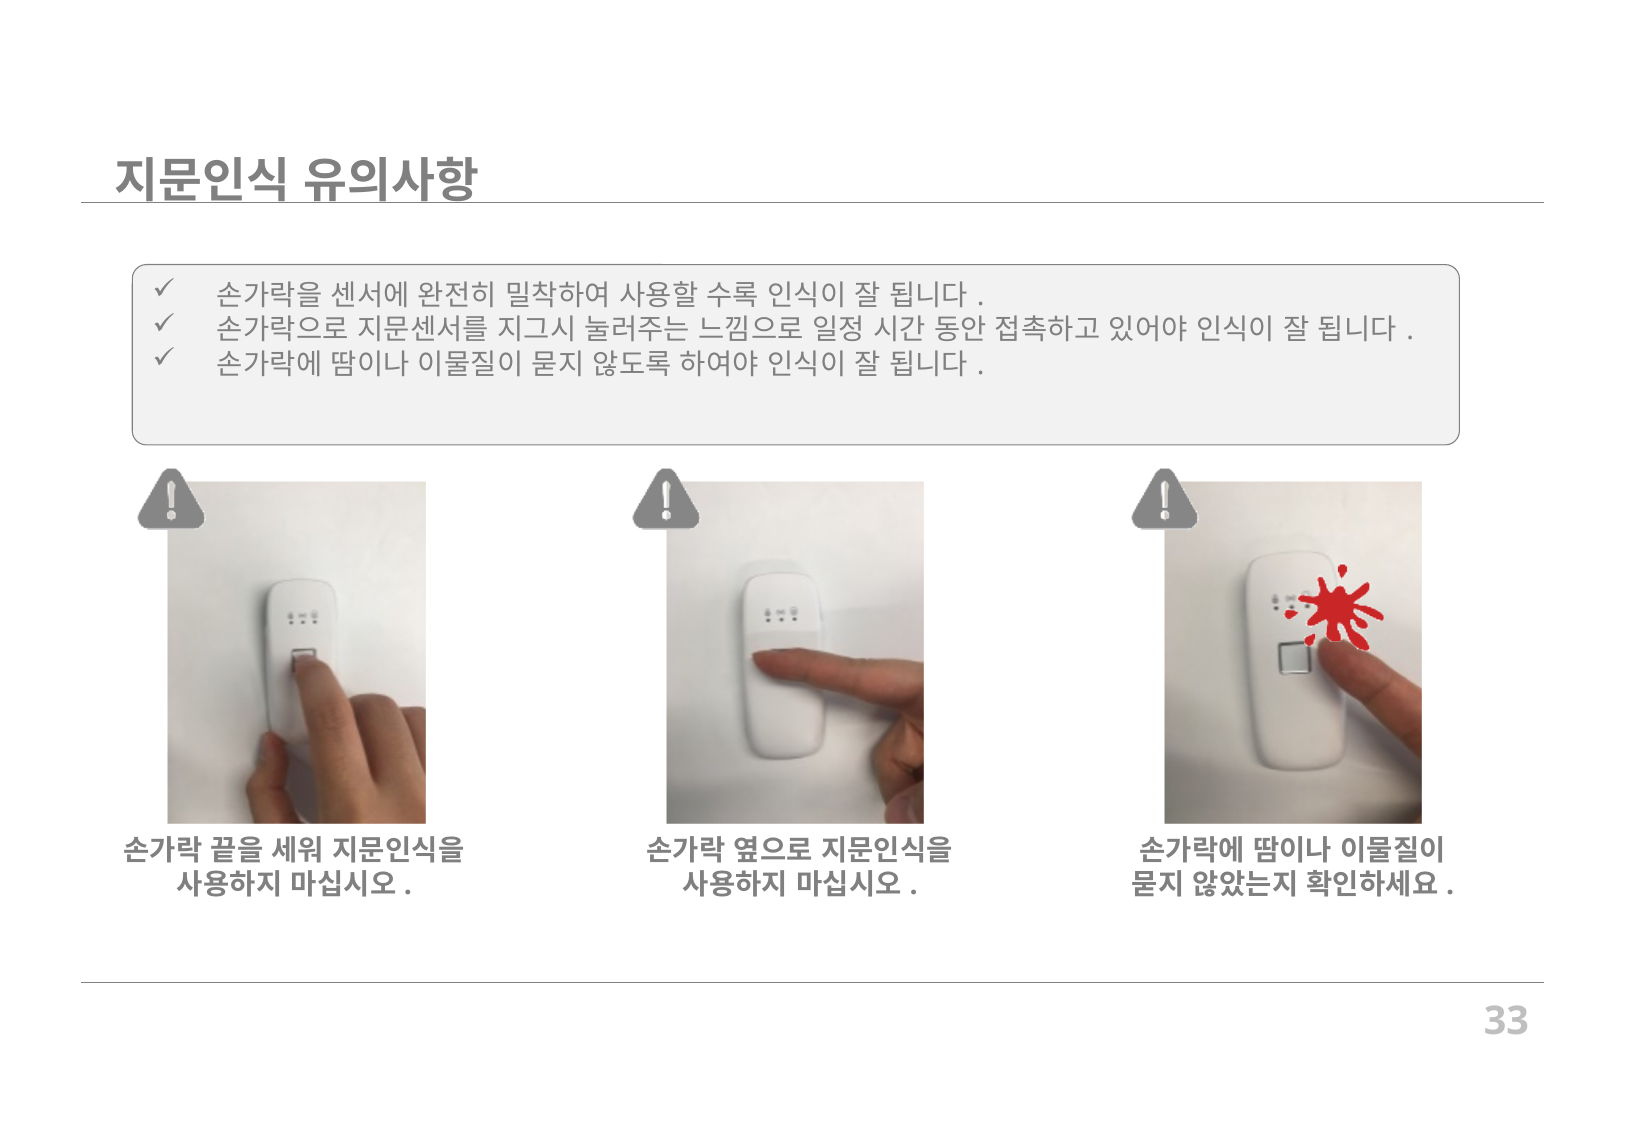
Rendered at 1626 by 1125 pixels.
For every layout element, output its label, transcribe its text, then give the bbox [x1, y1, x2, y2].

picture [124, 467, 468, 823]
picture [1121, 467, 1465, 823]
text_box 손가락 끝을 세워 지문인식을 사용하지 마십시오. [68, 824, 520, 908]
picture [623, 467, 967, 823]
text_box 손가락에 땀이나 이물질이 묻지 않았는지 확인하세요. [1067, 824, 1519, 908]
slide_number 33 [1164, 987, 1544, 1042]
text_box 손가락 옆으로 지문인식을 사용하지 마십시오. [574, 824, 1026, 908]
text_box [130, 262, 1462, 448]
text_box 지문인식 유의사항 [99, 142, 495, 215]
text_box 손가락을 센서에 완전히 밀착하여 사용할 수록 인식이 잘 됩니다. 손가락으로 지문센서를 지그시 눌러주는 느낌으로 일정 시간 동안 접촉하고 있어야 인식이 잘 됩니다. 손가락에 땀이나 이물질이 묻지 않도록 하여야 인식이 잘 됩니다. [137, 269, 1463, 388]
